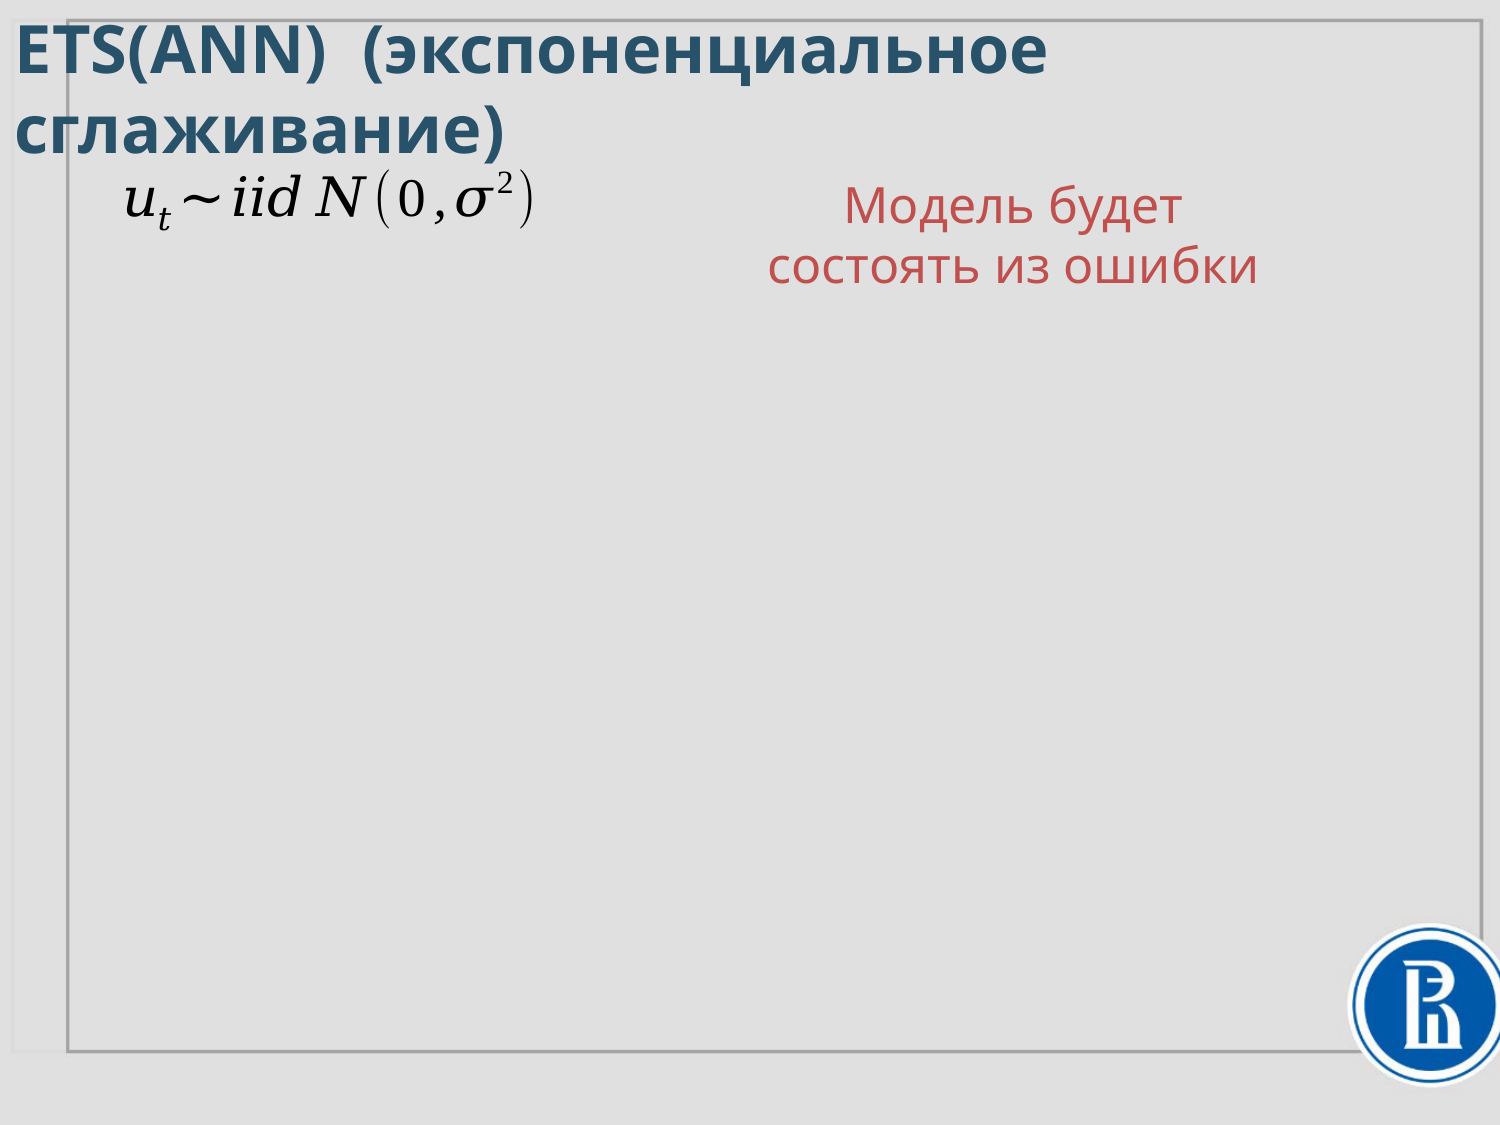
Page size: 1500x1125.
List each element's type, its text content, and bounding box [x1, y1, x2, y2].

text_box Модель будет состоять из ошибки [750, 166, 1278, 301]
picture [0, 96, 1500, 1125]
text_box ETS(ANN) (экспоненциальное сглаживание) [0, 0, 1500, 96]
